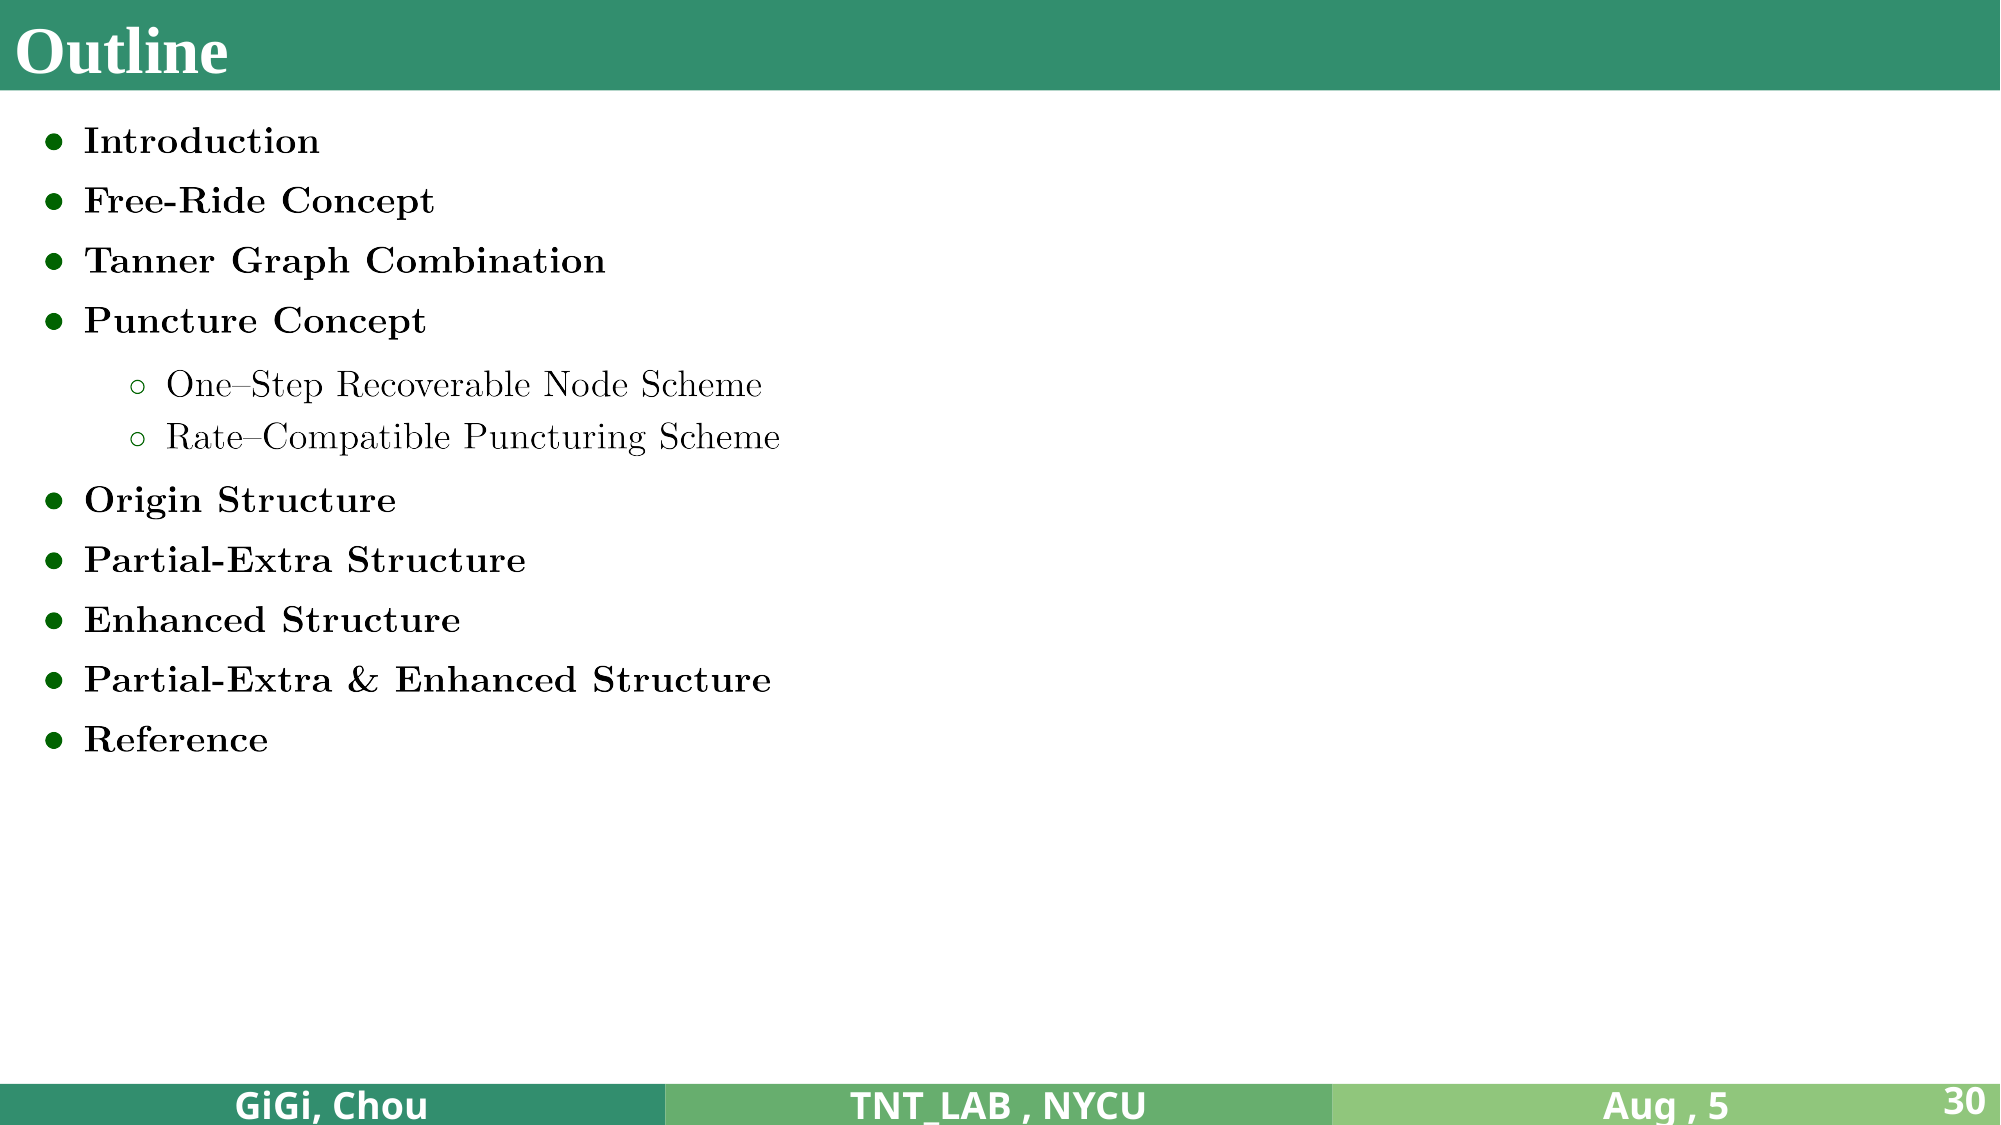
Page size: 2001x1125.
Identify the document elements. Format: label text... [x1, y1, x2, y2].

text_box Outline [0, 0, 1280, 95]
picture [44, 126, 779, 752]
slide_number 30 [1551, 1083, 2000, 1121]
